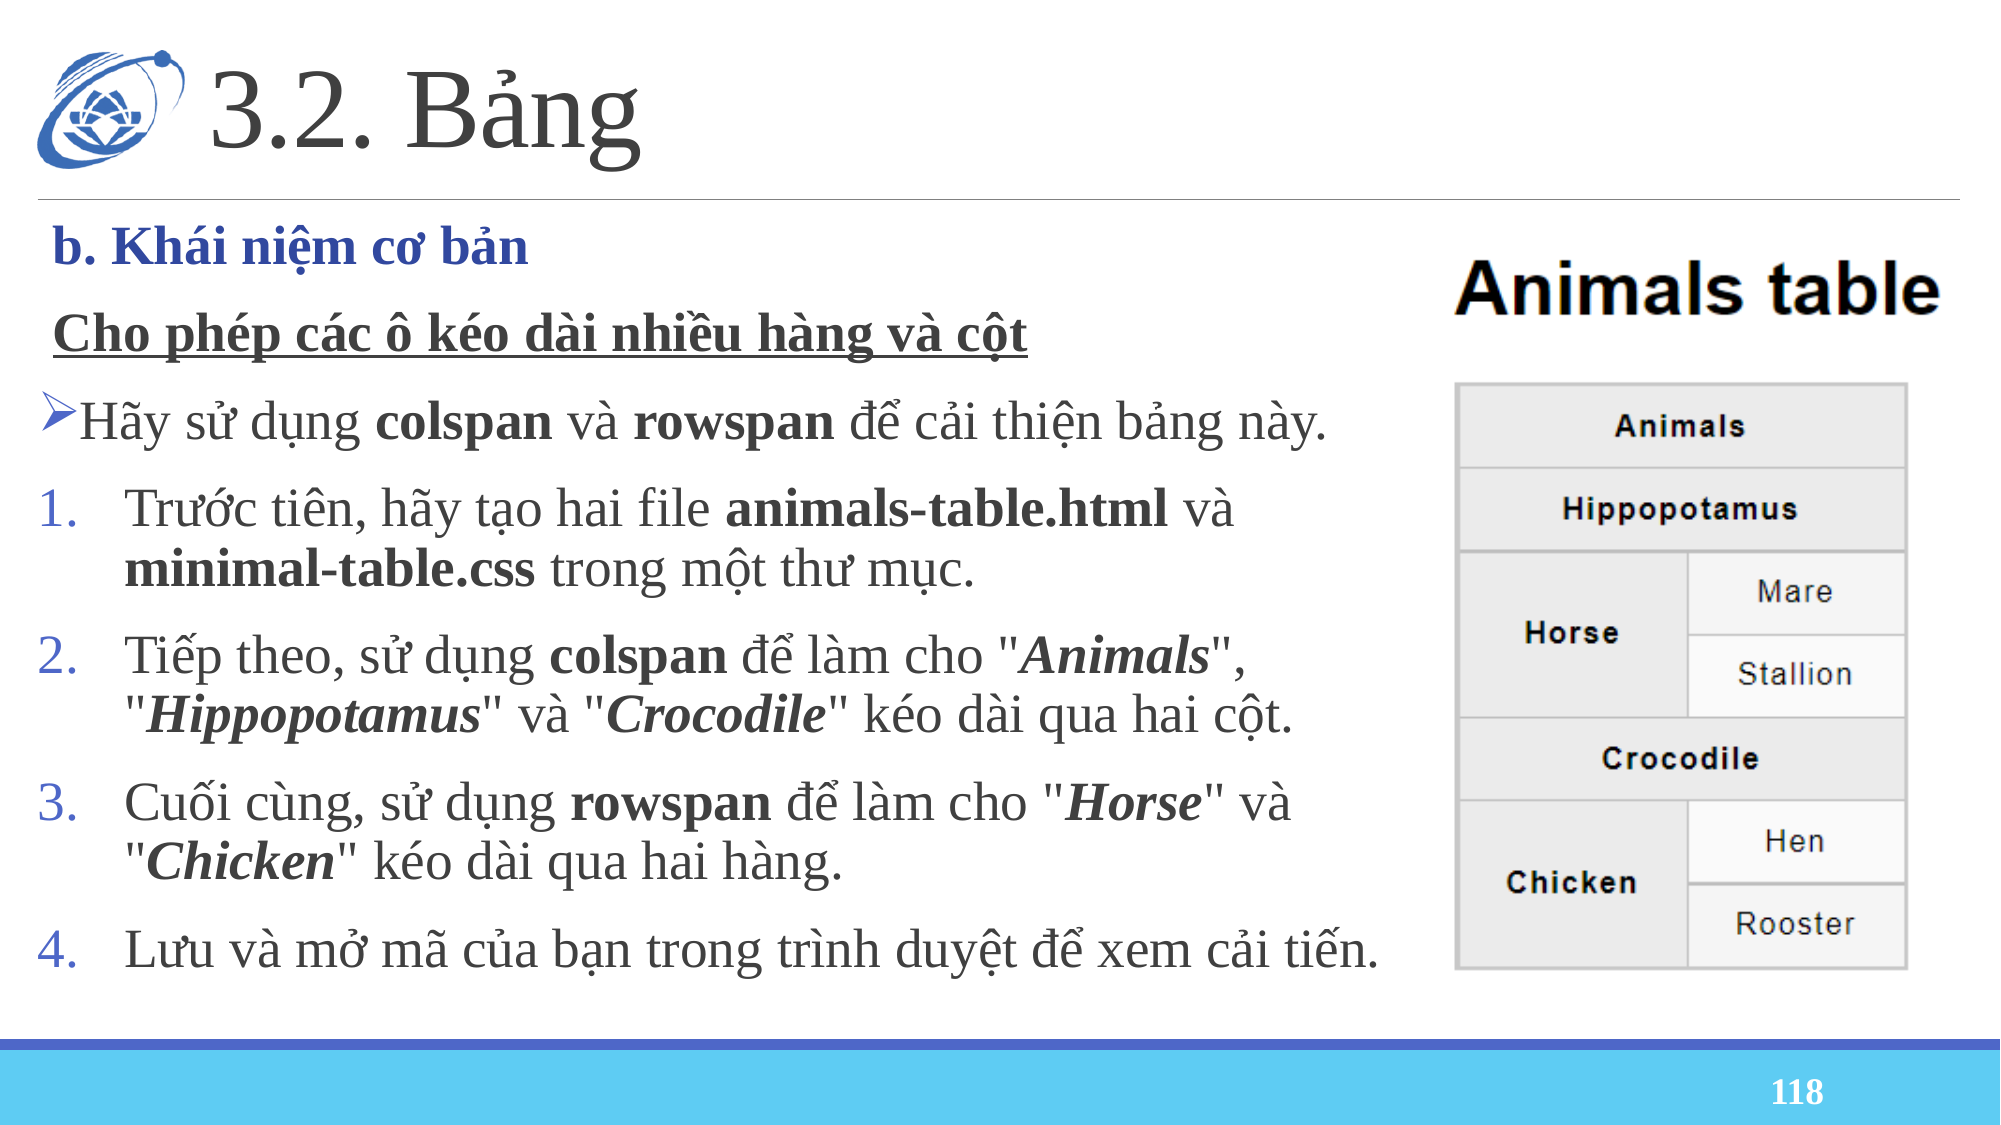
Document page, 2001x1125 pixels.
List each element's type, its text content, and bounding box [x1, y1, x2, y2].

picture [1439, 225, 1961, 995]
picture [37, 34, 185, 183]
slide_number 118 [1624, 1059, 1840, 1120]
title 3.2. Bảng [193, 47, 1961, 192]
list b. Khái niệm cơ bản Cho phép các ô kéo dài nhiều hàng và cột Hãy sử dụng colspan và rowspan để cải thiện bảng này. Trước tiên, hãy tạo hai file animals-table.html và minimal-table.css trong một thư mục. Tiếp theo, sử dụng colspan để làm cho "Animals", "Hippopotamus" và "Crocodile" kéo dài qua hai cột. Cuối cùng, sử dụng rowspan để làm cho "Horse" và "Chicken" kéo dài qua hai hàng. Lưu và mở mã của bạn trong trình duyệt để xem cải tiến. [37, 209, 1390, 1011]
